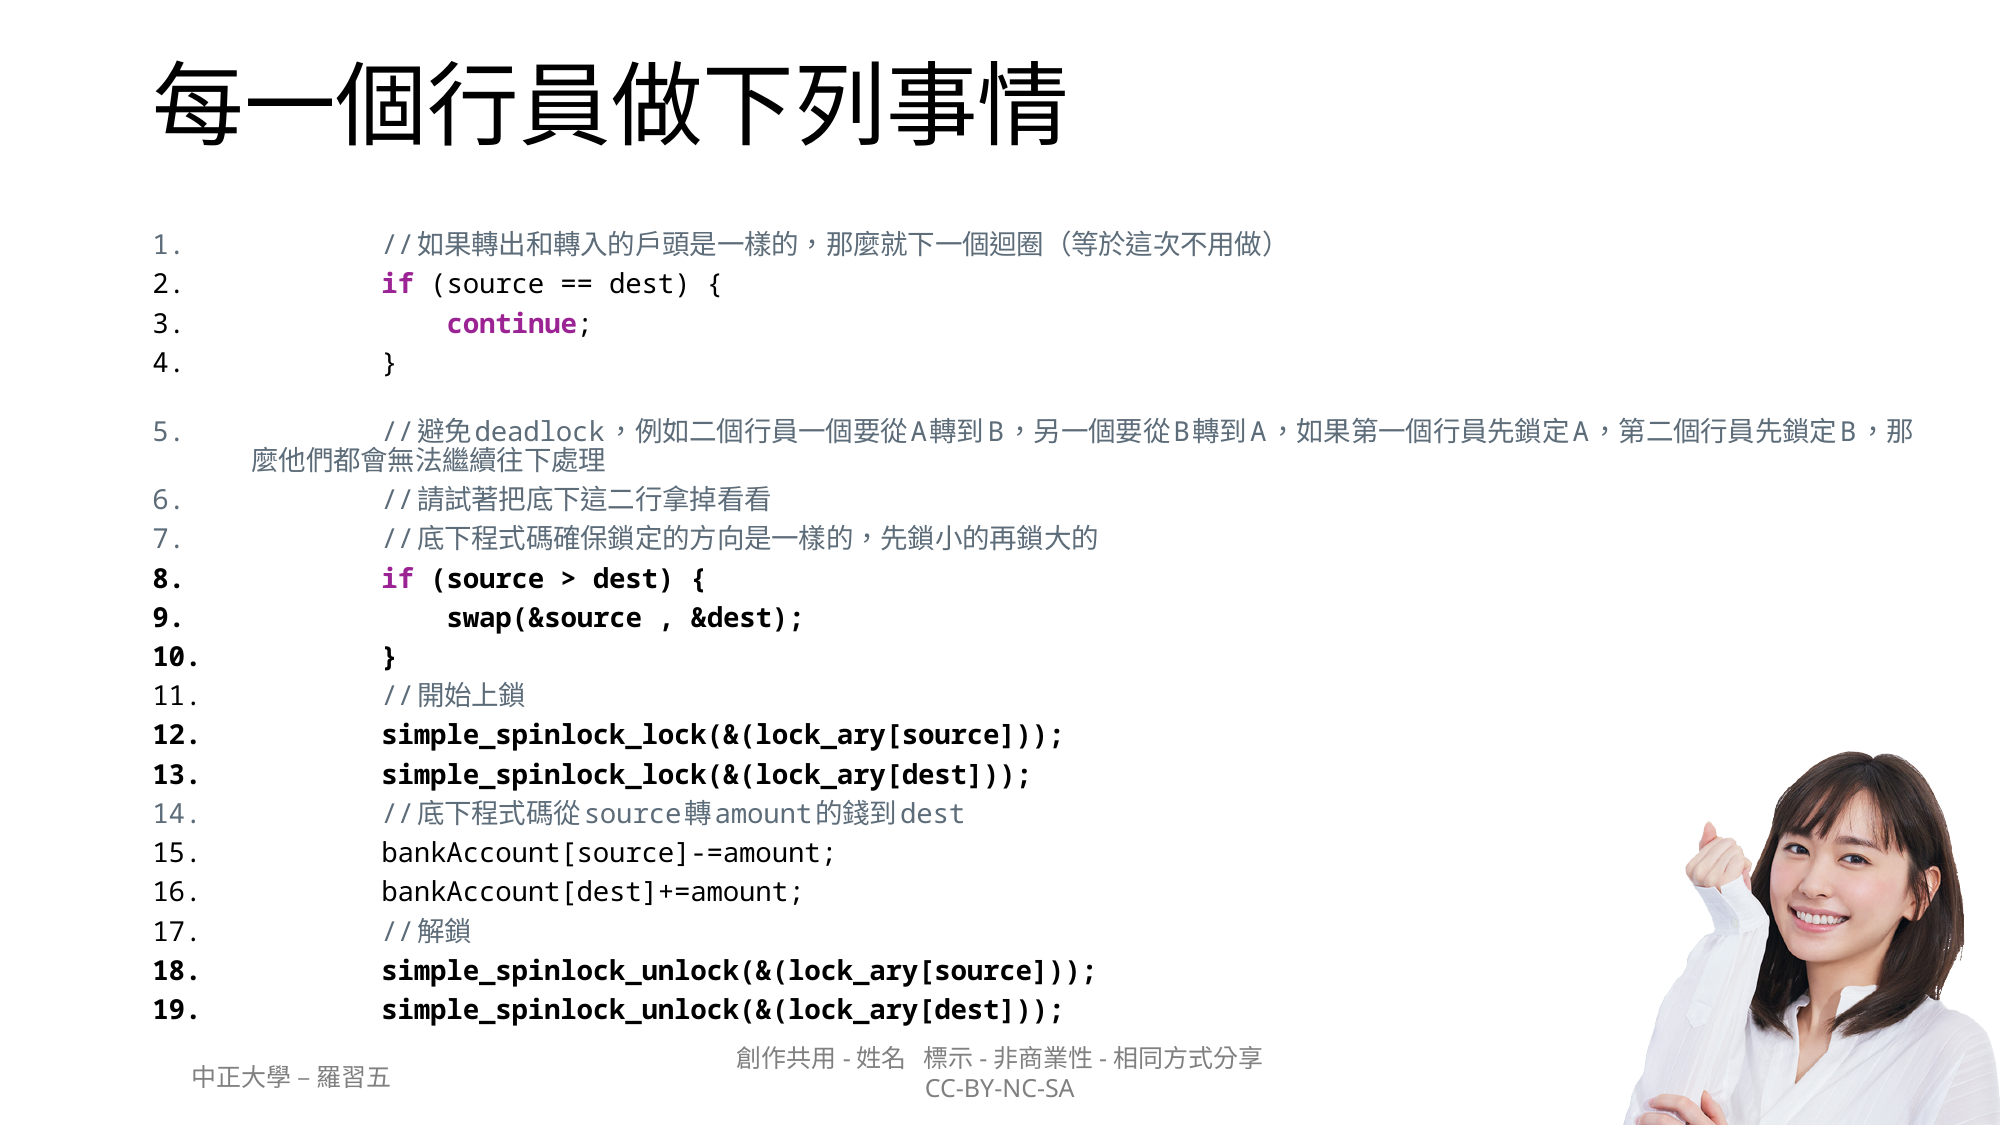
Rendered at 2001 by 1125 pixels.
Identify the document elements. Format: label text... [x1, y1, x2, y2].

title 每一個行員做下列事情 [137, 0, 1863, 218]
list //如果轉出和轉入的戶頭是一樣的，那麼就下一個迴圈（等於這次不用做） if (source == dest) { continue; } //避免deadlock，例如二個行員一個要從A轉到B，另一個要從B轉到A，如果第一個行員先鎖定A，第二個行員先鎖定B，那麼他們都會無法繼續往下處理 //請試著把底下這二行拿掉看看 //底下程式碼確保鎖定的方向是一樣的，先鎖小的再鎖大的 if (source > dest) { swap(&source , &dest); } //開始上鎖 simple_spinlock_lock(&(lock_ary[source])); simple_spinlock_lock(&(lock_ary[dest])); //底下程式碼從source轉amount的錢到dest bankAccount[source]-=amount; bankAccount[dest]+=amount; //解鎖 simple_spinlock_unlock(&(lock_ary[source])); simple_spinlock_unlock(&(lock_ary[dest])); [137, 223, 1942, 1035]
picture [1623, 751, 2000, 1125]
